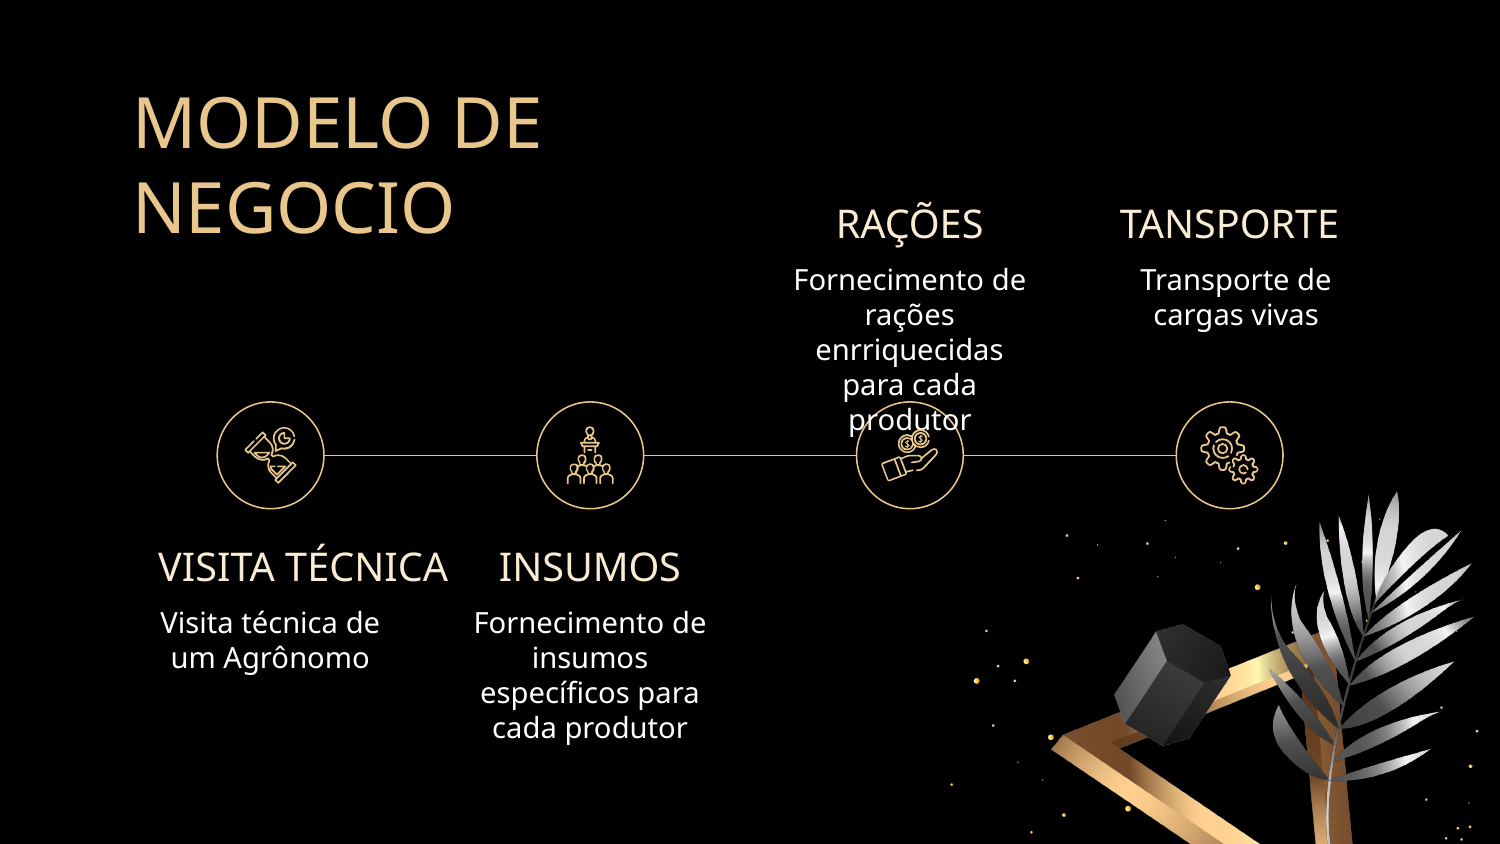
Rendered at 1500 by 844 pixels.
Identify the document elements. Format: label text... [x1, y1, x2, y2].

text_box [856, 401, 964, 454]
subtitle RAÇÕES [768, 183, 1052, 260]
subtitle Transporte de cargas vivas [1087, 246, 1385, 392]
text_box [1176, 460, 1283, 509]
subtitle TANSPORTE [1087, 183, 1372, 260]
text_box [857, 463, 963, 509]
text_box [217, 462, 324, 509]
subtitle Visita técnica de um Agrônomo [128, 603, 412, 736]
picture [949, 456, 1500, 844]
title MODELO DE NEGOCIO [116, 78, 750, 165]
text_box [880, 428, 940, 482]
text_box [217, 401, 324, 455]
subtitle VISITA TÉCNICA [128, 526, 448, 603]
text_box [537, 463, 644, 509]
text_box [536, 401, 644, 454]
subtitle Fornecimento de insumos específicos para cada produtor [448, 603, 732, 736]
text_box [1200, 425, 1259, 485]
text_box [566, 426, 614, 485]
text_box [244, 426, 297, 484]
text_box [1176, 401, 1284, 455]
subtitle Fornecimento de rações enrriquecidas para cada produtor [768, 260, 1052, 392]
subtitle INSUMOS [448, 526, 732, 603]
